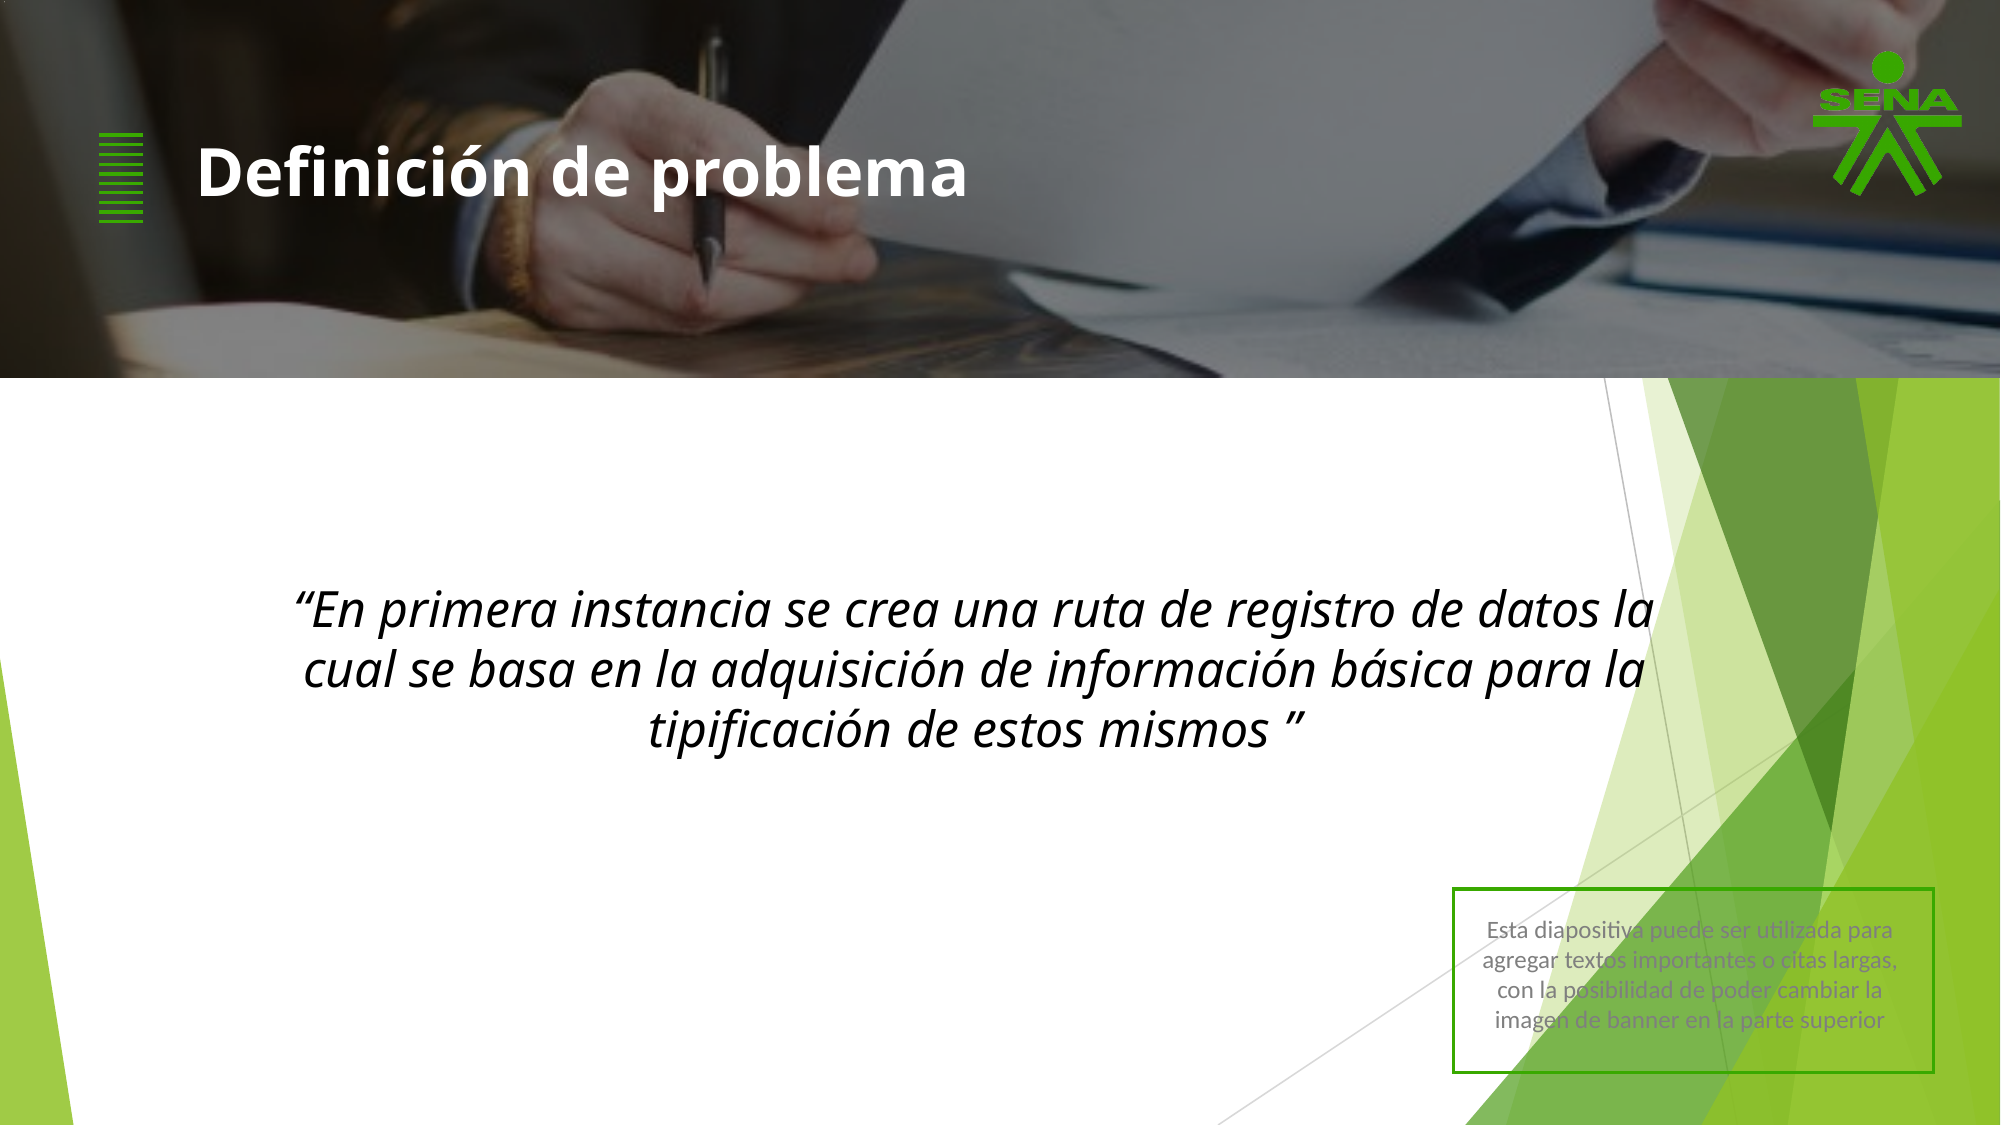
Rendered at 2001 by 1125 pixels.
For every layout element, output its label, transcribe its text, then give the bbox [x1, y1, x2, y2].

picture [0, 0, 2000, 379]
text_box [1453, 889, 1934, 1073]
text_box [98, 134, 143, 222]
text_box “En primera instancia se crea una ruta de registro de datos la cual se basa en la adquisición de información básica para la tipificación de estos mismos ” [259, 570, 1691, 1010]
